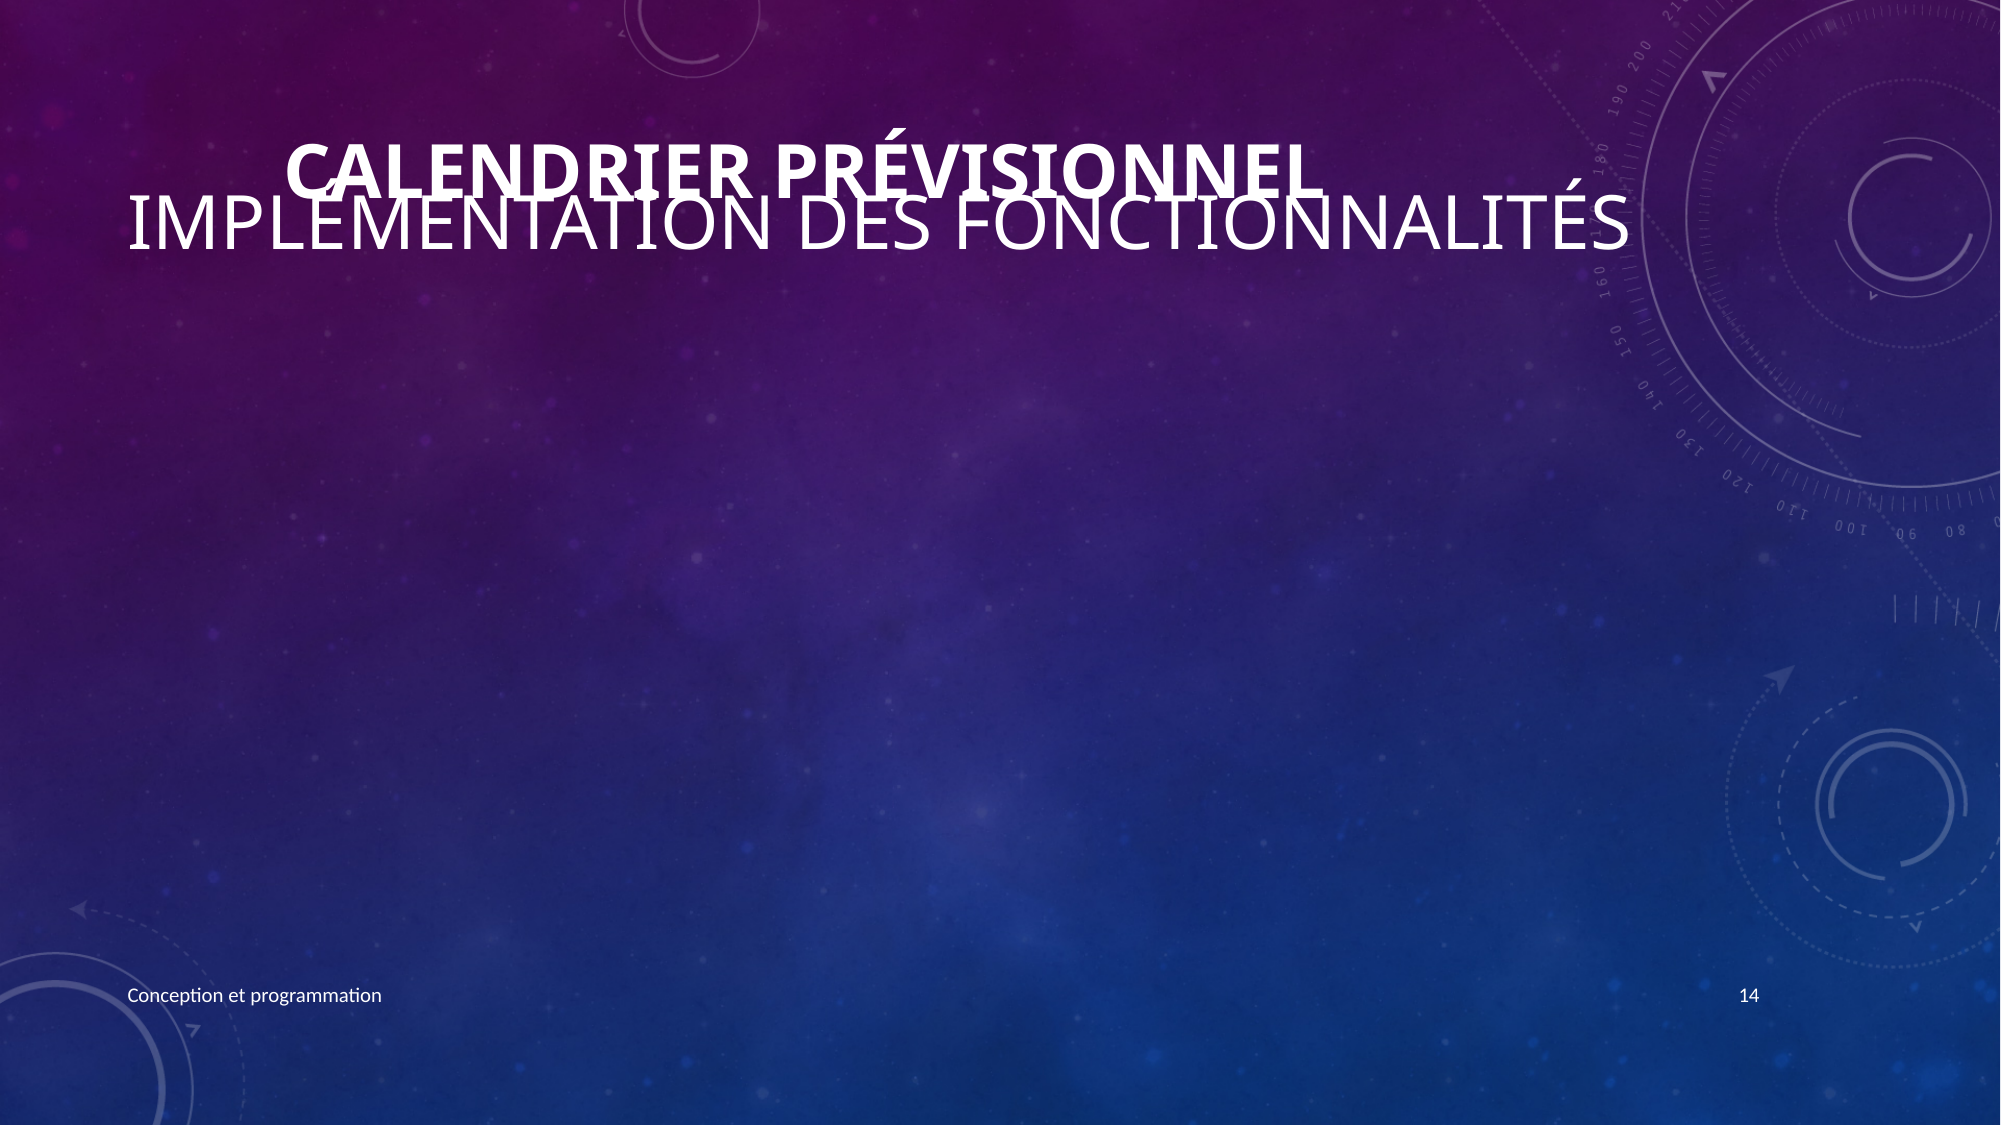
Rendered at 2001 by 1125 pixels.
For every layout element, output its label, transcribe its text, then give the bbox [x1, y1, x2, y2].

footer Conception et programmation [112, 963, 1397, 1025]
picture [0, 0, 2001, 1125]
text_box Calendrier prévisionnel [268, 59, 1733, 278]
title Implémentation des fonctionnalités [112, 99, 1775, 339]
slide_number 14 [1684, 963, 1775, 1025]
